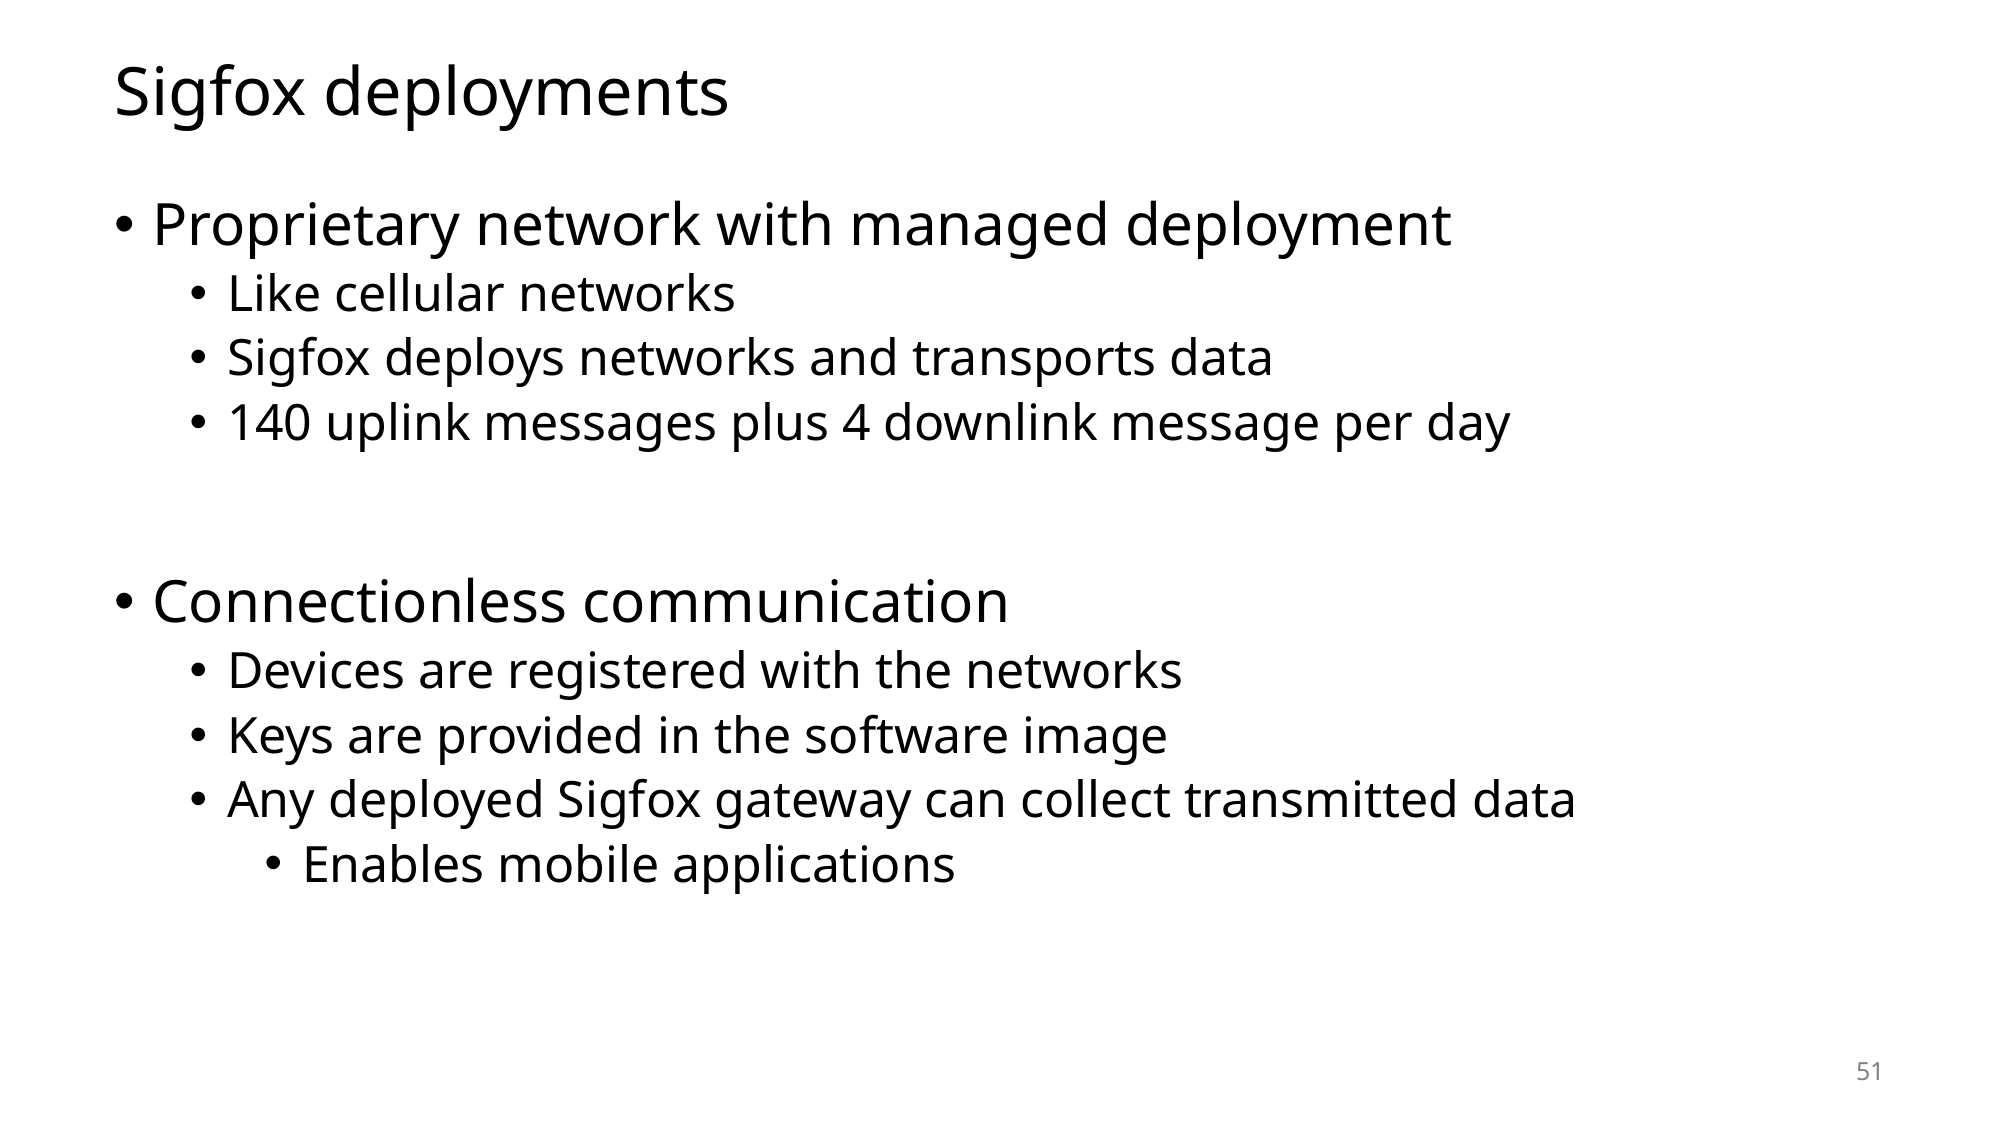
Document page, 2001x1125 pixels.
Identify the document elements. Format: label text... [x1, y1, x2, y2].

slide_number 51 [1749, 1042, 1900, 1103]
title Sigfox deployments [99, 37, 1900, 150]
list Proprietary network with managed deployment Like cellular networks Sigfox deploys networks and transports data 140 uplink messages plus 4 downlink message per day Connectionless communication Devices are registered with the networks Keys are provided in the software image Any deployed Sigfox gateway can collect transmitted data Enables mobile applications [99, 187, 1900, 1013]
